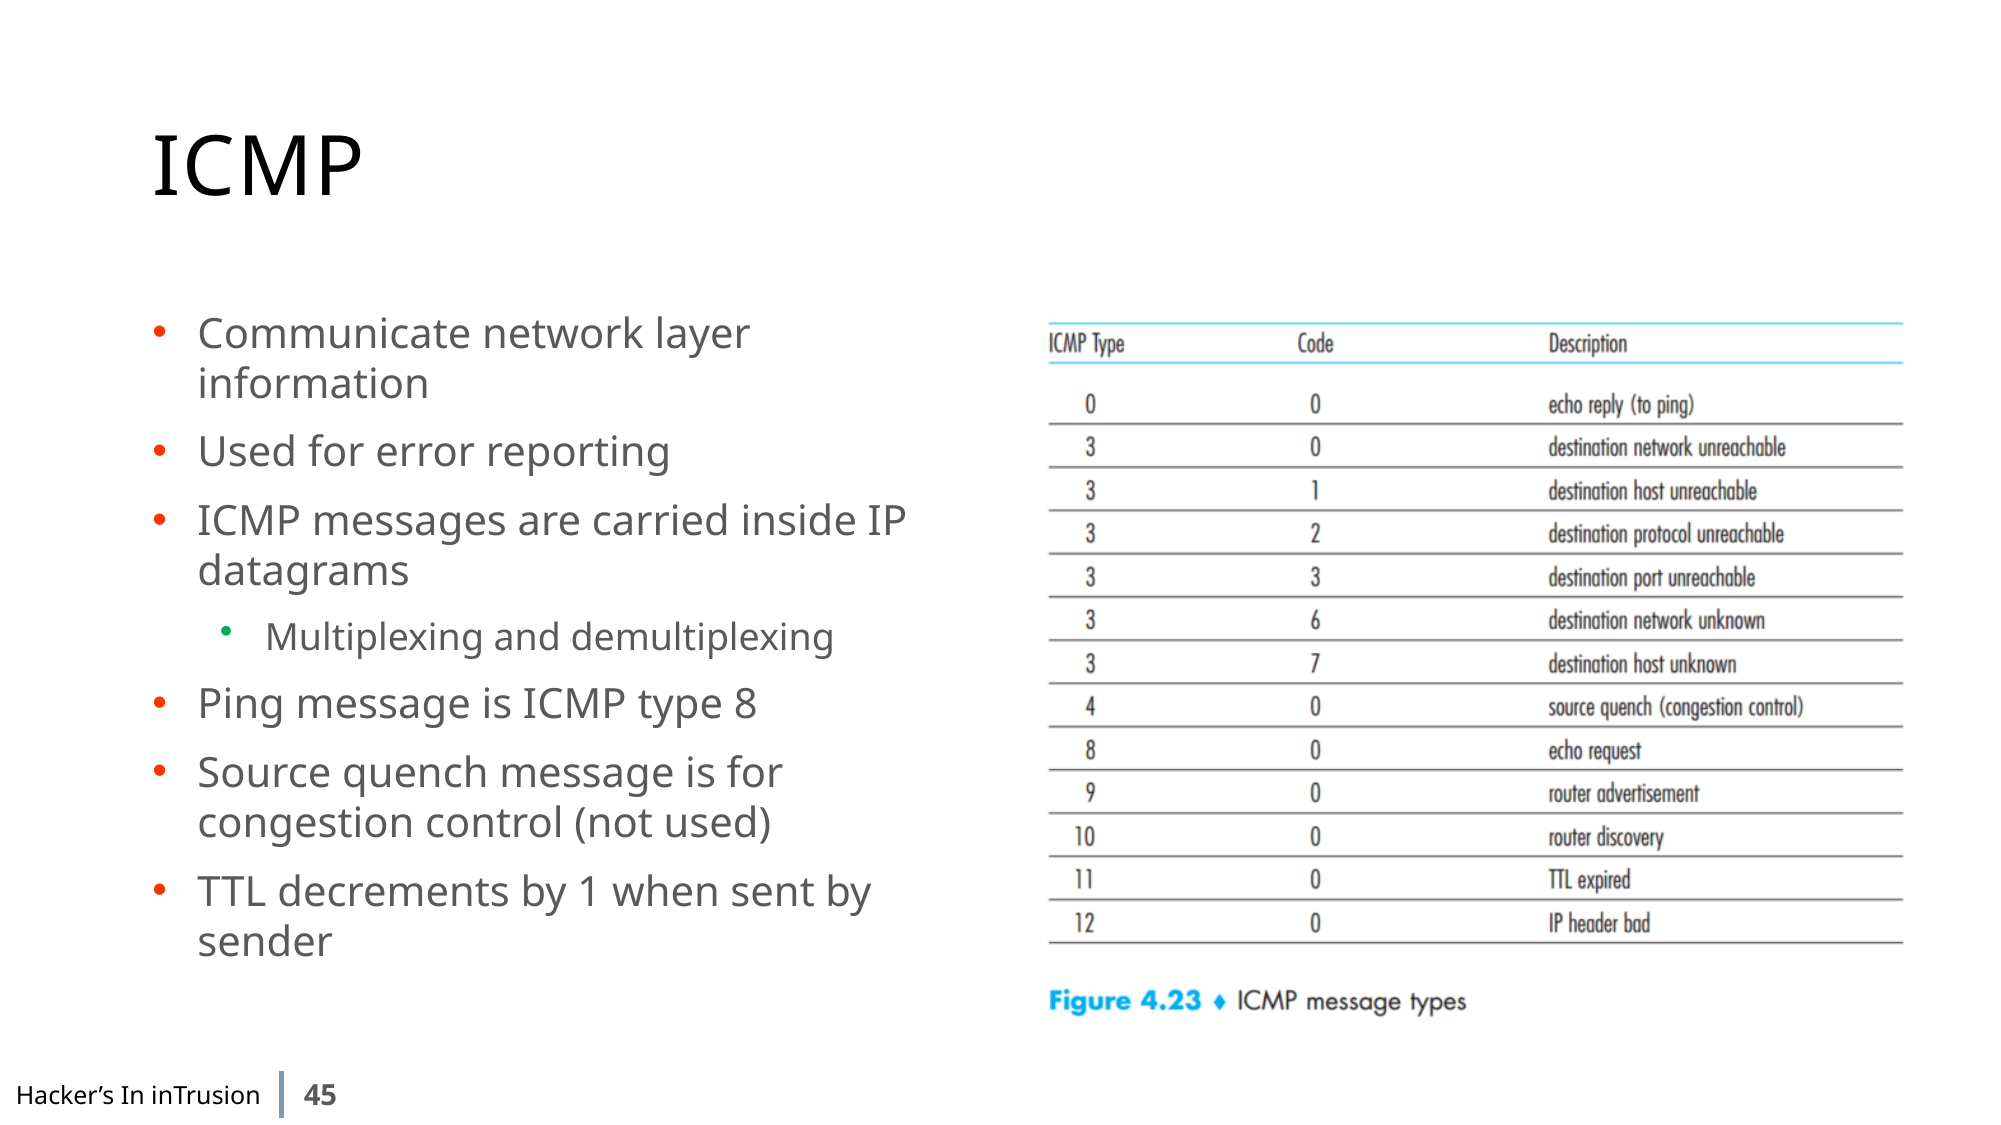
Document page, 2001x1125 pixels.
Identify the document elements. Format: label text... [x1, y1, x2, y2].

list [1012, 288, 1913, 1035]
list Communicate network layer information Used for error reporting ICMP messages are carried inside IP datagrams Multiplexing and demultiplexing Ping message is ICMP type 8 Source quench message is for congestion control (not used) TTL decrements by 1 when sent by sender [137, 299, 988, 1065]
title ICMP [137, 59, 1863, 278]
